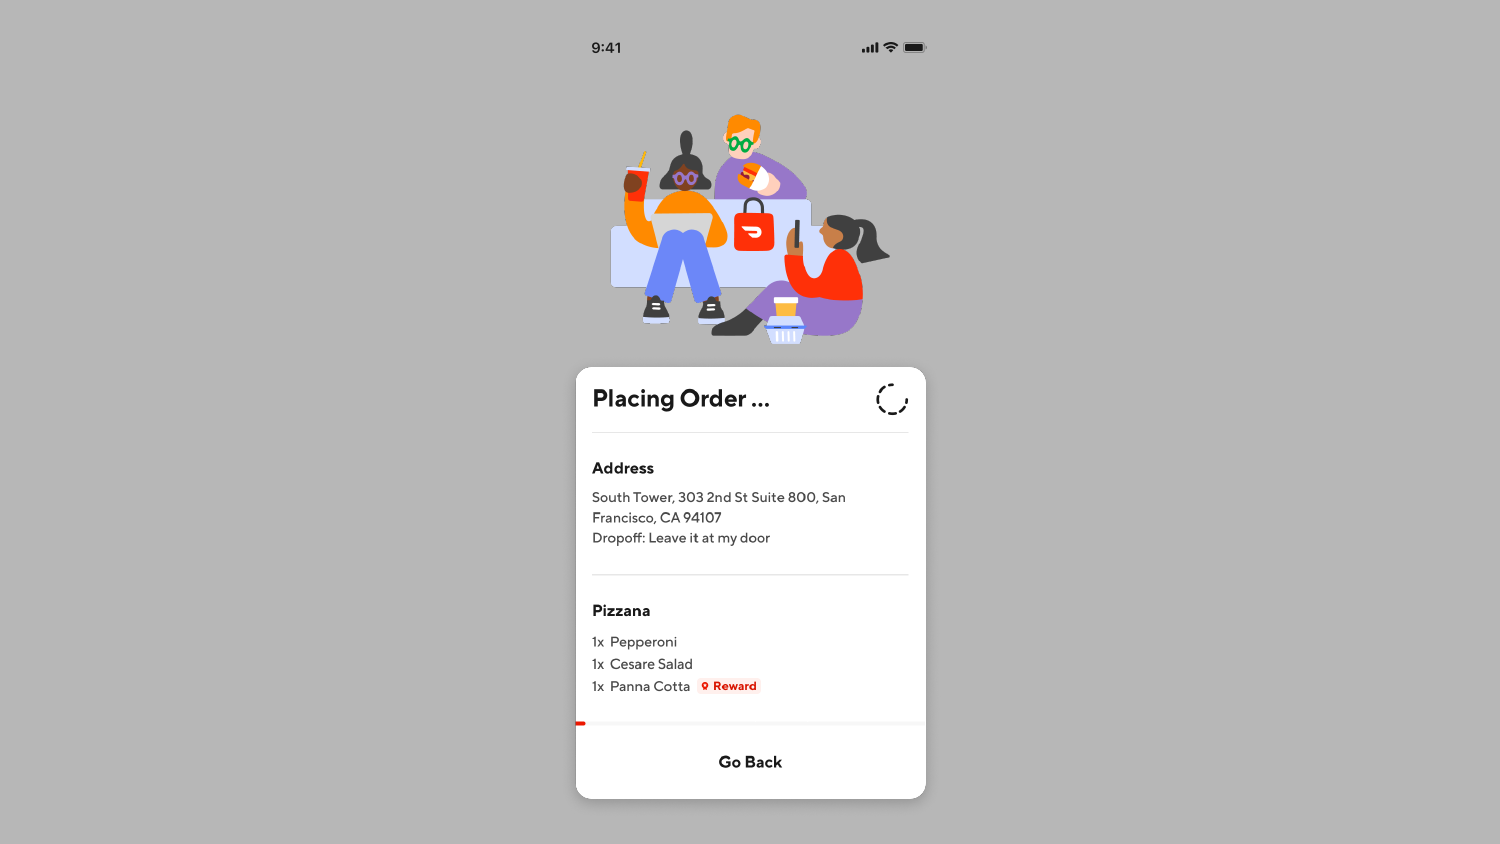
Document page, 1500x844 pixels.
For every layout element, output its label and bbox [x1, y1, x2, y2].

picture [559, 24, 941, 819]
